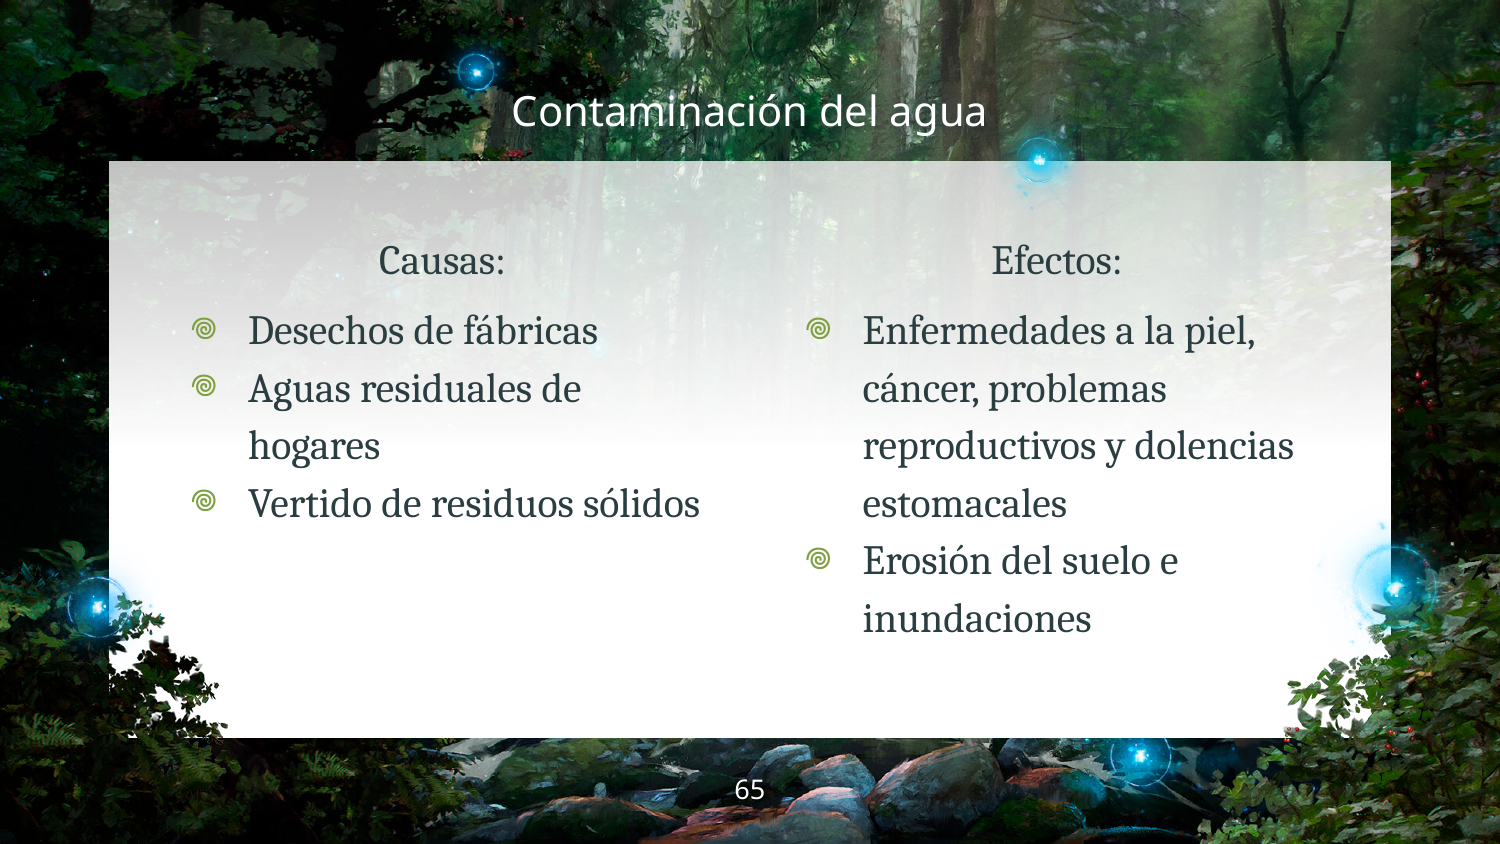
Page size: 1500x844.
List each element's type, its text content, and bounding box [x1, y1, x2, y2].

list Efectos: Enfermedades a la piel, cáncer, problemas reproductivos y dolencias estomacales Erosión del suelo e inundaciones [787, 225, 1327, 674]
list Causas: Desechos de fábricas Aguas residuales de hogares Vertido de residuos sólidos [173, 225, 713, 674]
picture [0, 0, 1500, 844]
title Contaminación del agua [121, 0, 1379, 136]
picture [1134, 750, 1146, 762]
slide_number ‹#› [705, 737, 795, 844]
